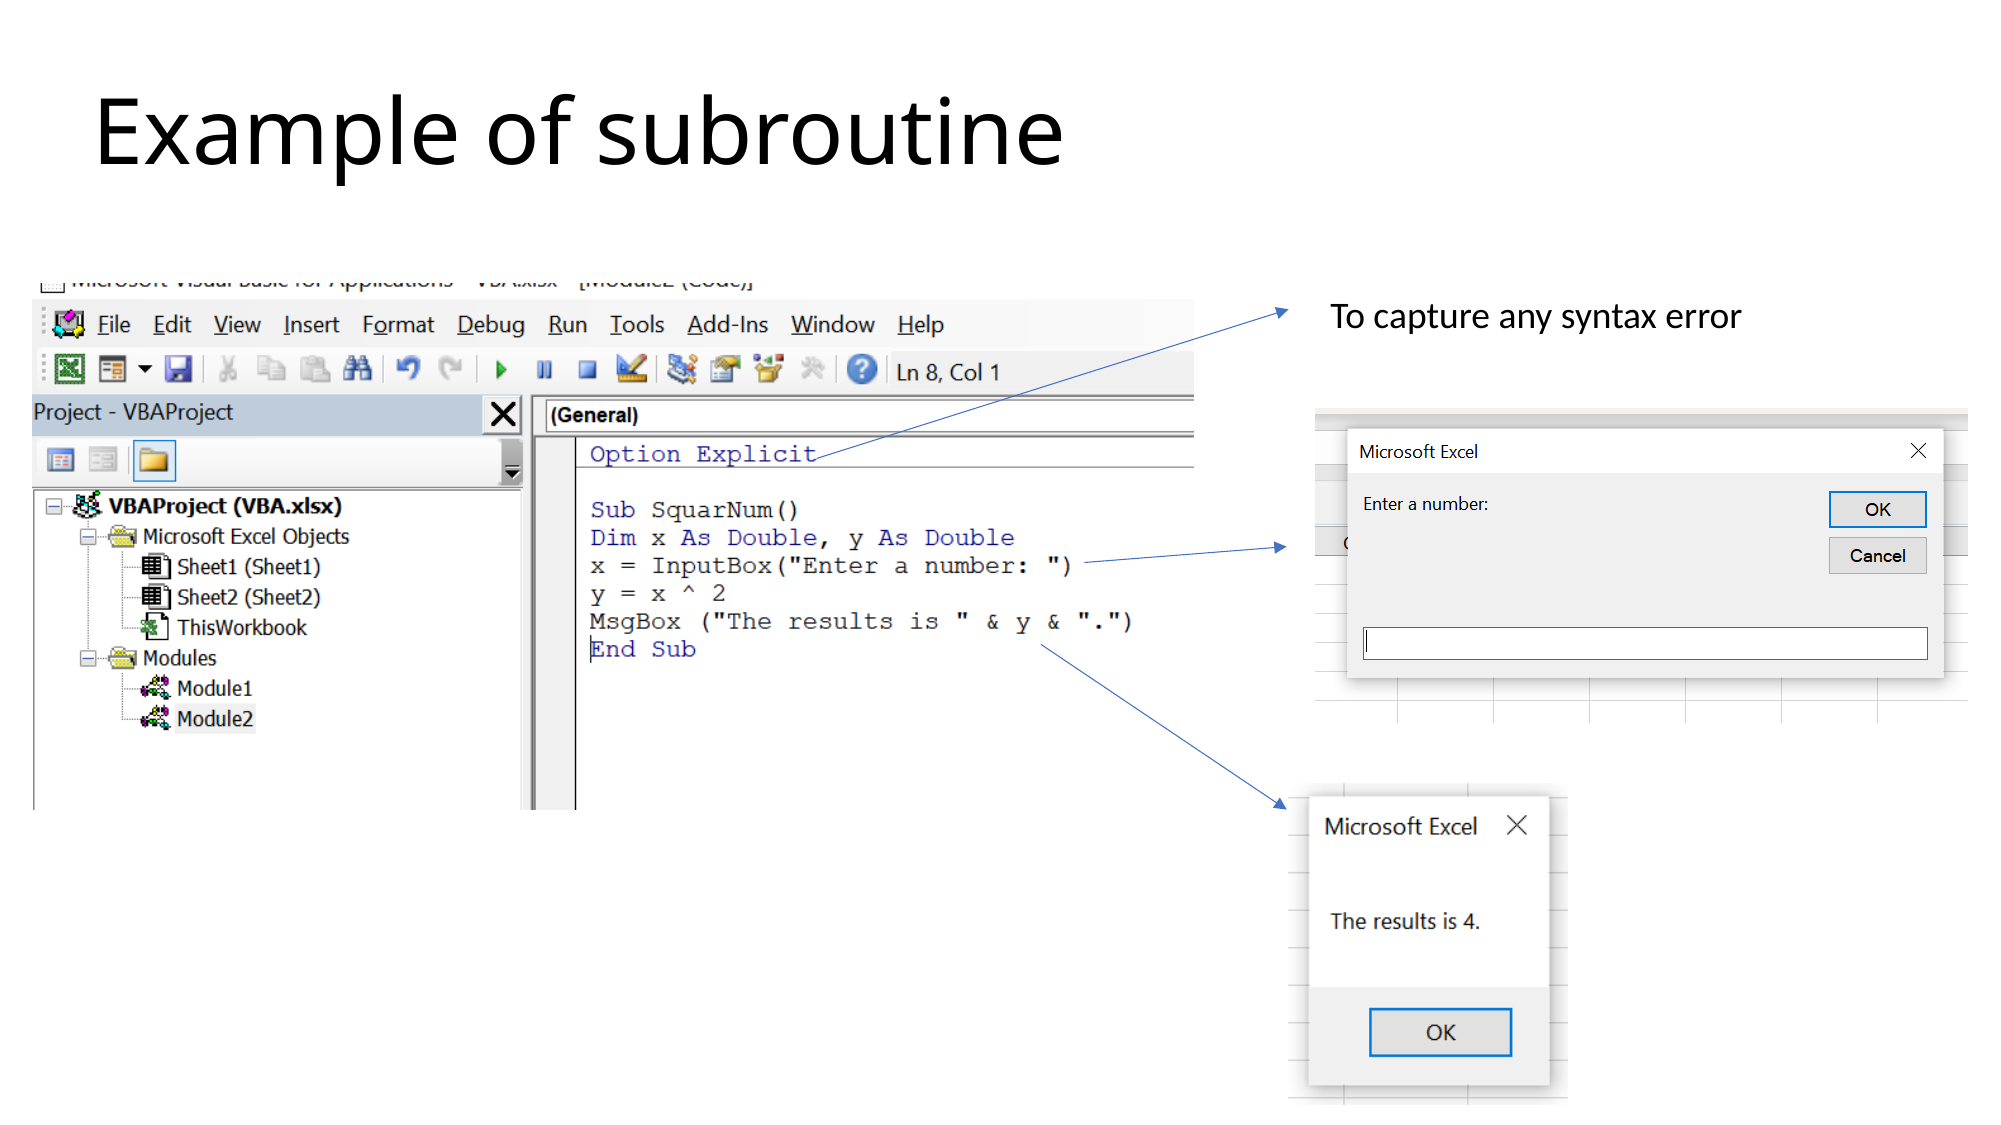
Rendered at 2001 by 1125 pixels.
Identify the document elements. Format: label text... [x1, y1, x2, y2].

picture [1315, 408, 1968, 723]
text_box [1084, 546, 1287, 563]
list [32, 283, 1194, 810]
title Example of subroutine [77, 25, 1803, 244]
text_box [1040, 644, 1287, 810]
picture [1288, 783, 1568, 1105]
text_box To capture any syntax error [1315, 283, 1817, 344]
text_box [816, 309, 1289, 459]
